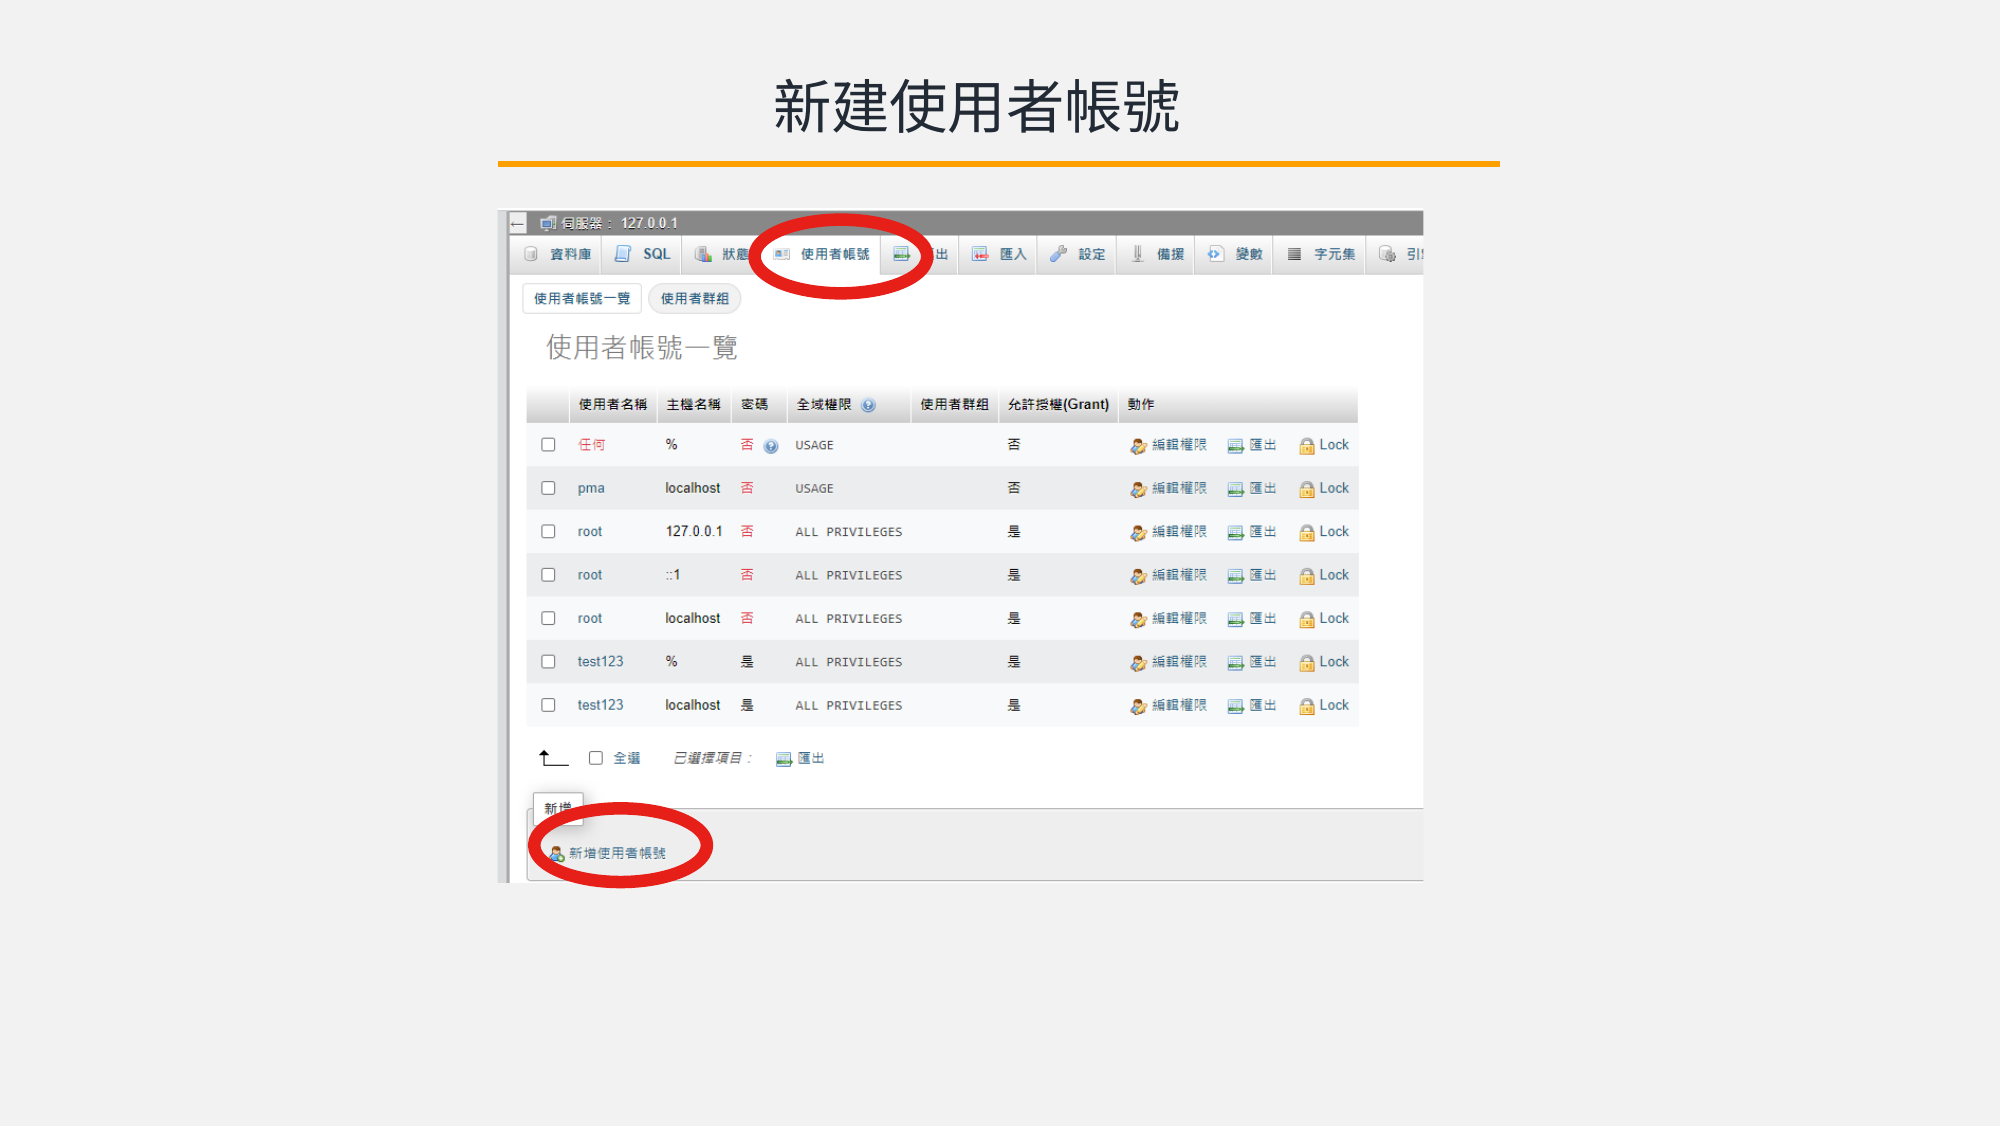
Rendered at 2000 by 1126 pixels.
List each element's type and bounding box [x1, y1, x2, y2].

picture [497, 208, 1424, 883]
text_box [497, 70, 1501, 165]
